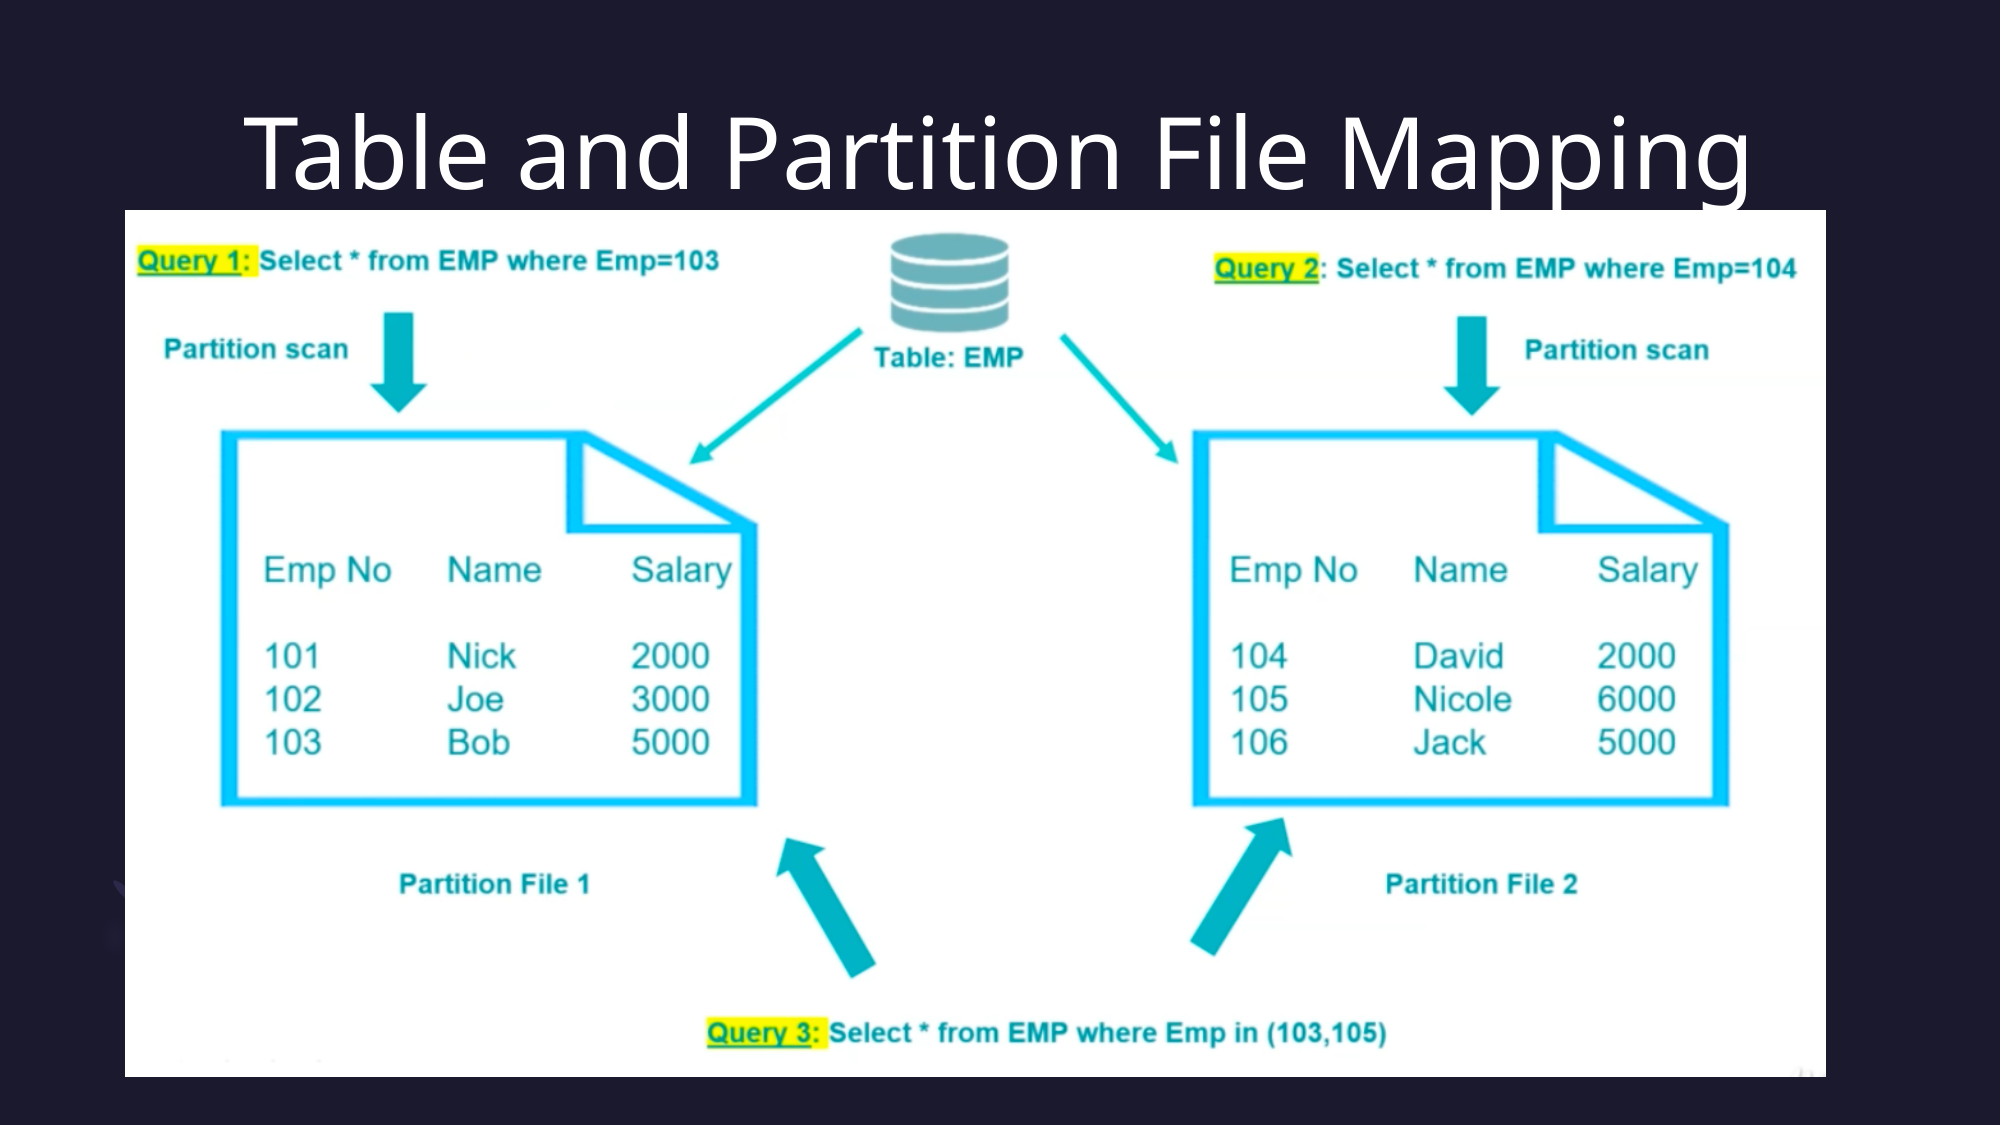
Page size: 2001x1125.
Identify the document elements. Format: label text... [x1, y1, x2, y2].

title Table and Partition File Mapping [90, 90, 1910, 309]
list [125, 210, 1826, 1077]
